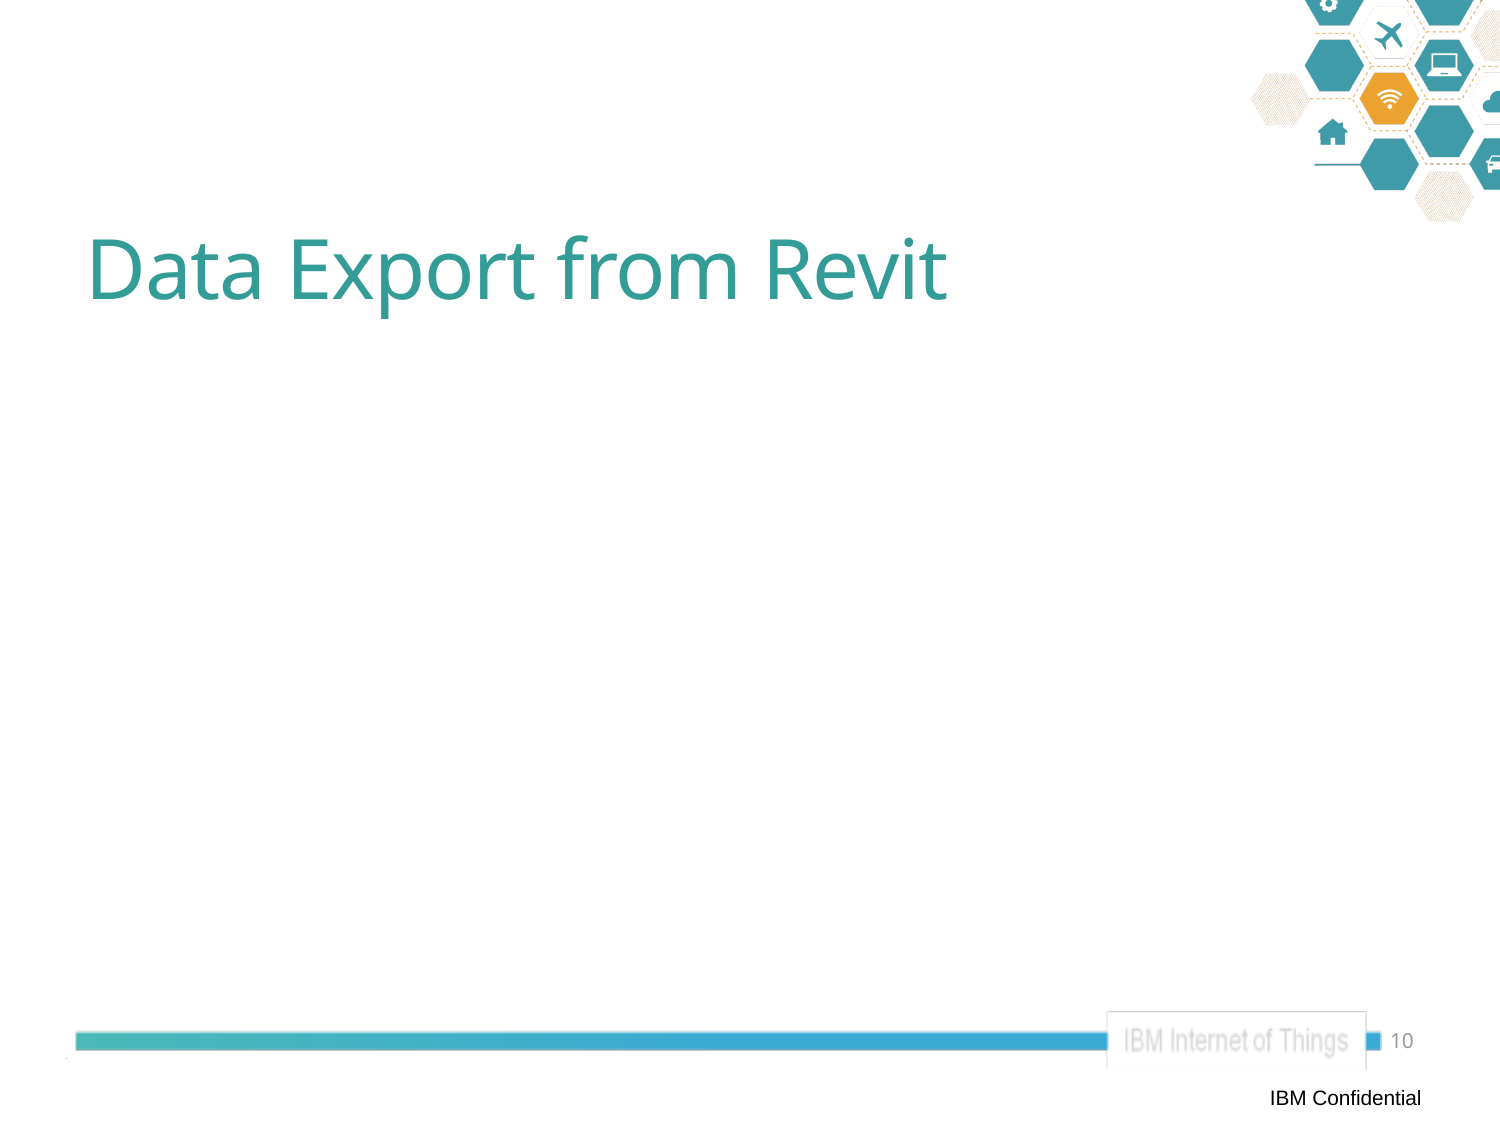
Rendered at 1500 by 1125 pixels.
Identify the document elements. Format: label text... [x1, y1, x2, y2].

picture [1241, 0, 1500, 222]
title Data Export from Revit [75, 222, 1138, 326]
slide_number 10 [1349, 1011, 1425, 1072]
picture [75, 1010, 1382, 1072]
